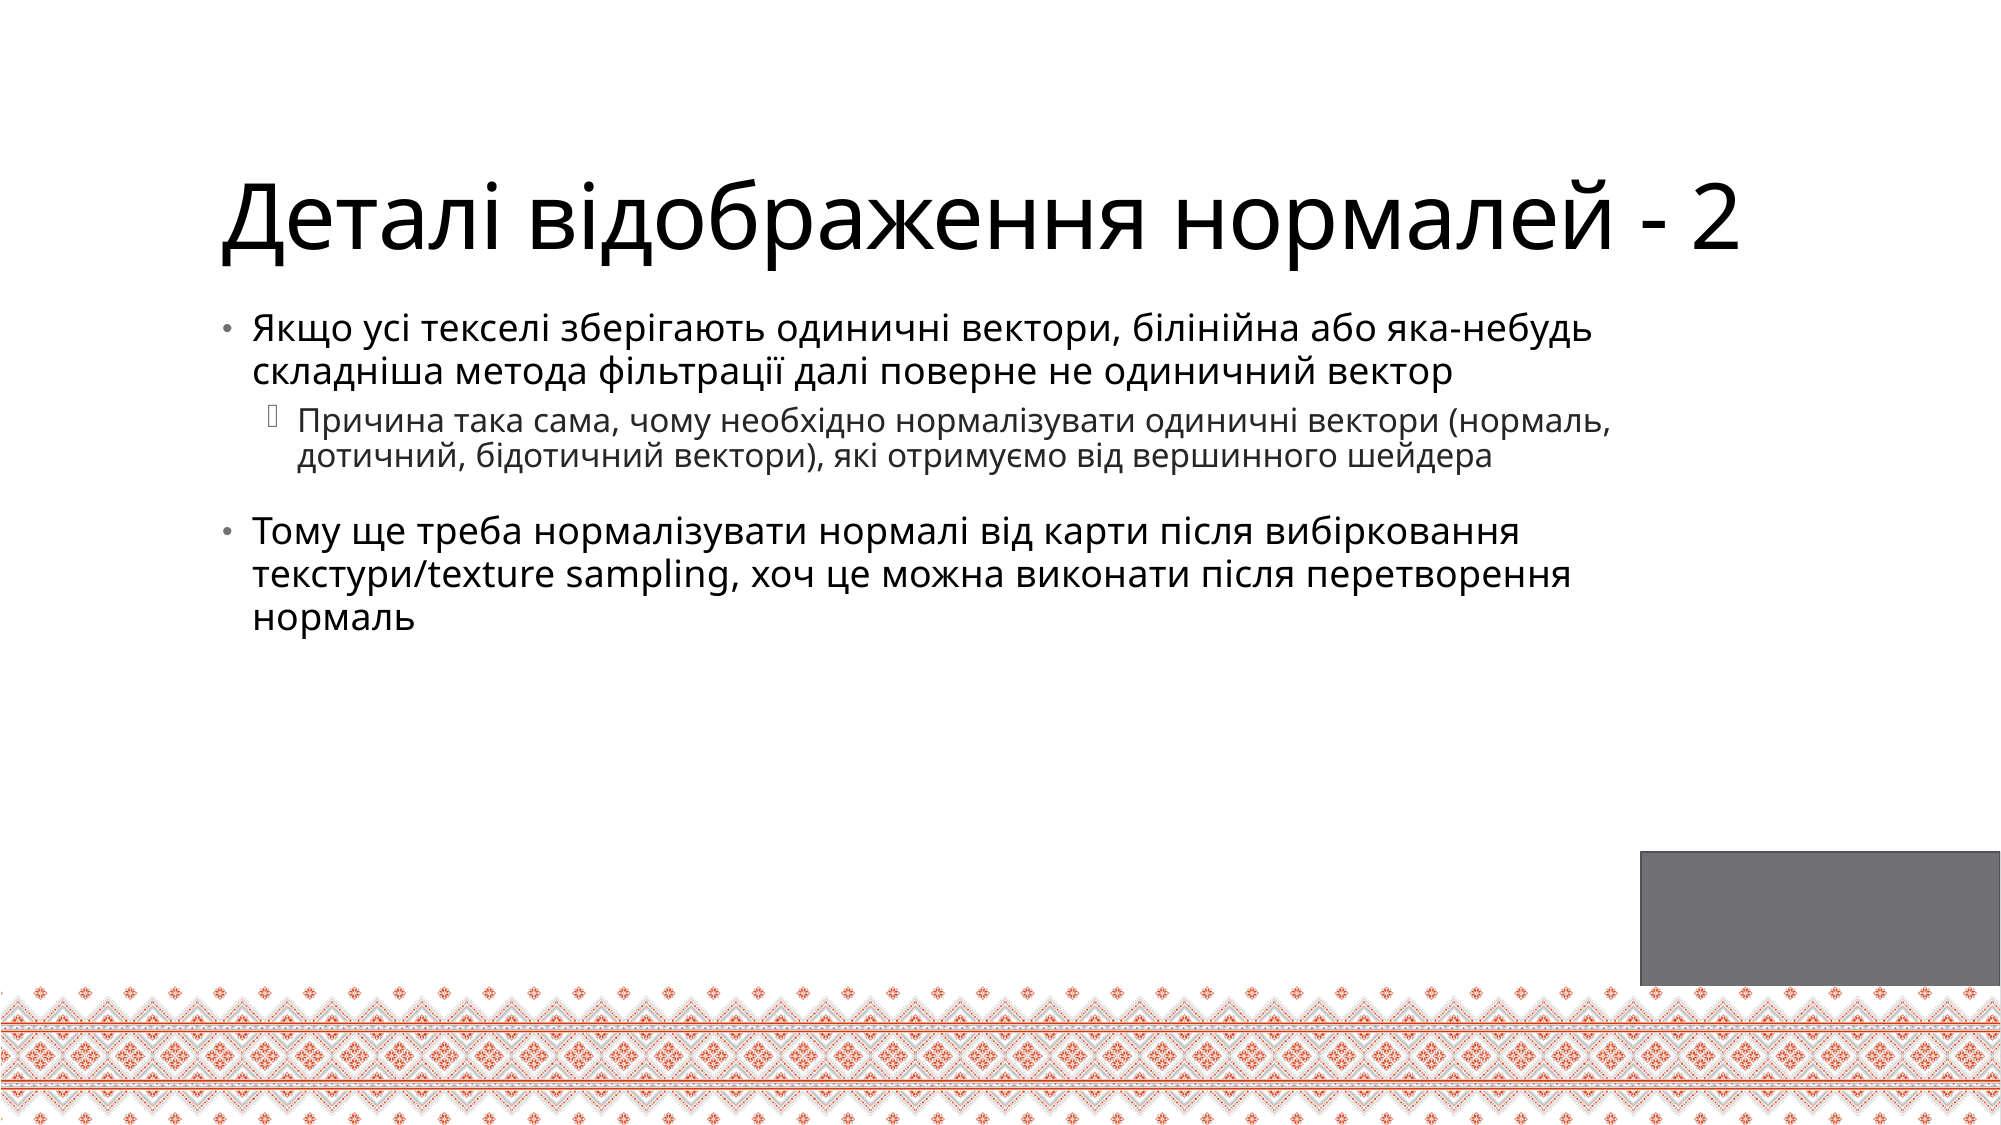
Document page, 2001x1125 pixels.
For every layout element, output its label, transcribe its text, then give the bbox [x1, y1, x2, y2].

list Якщо усі текселі зберігають одиничні вектори, білінійна або яка-небудь складніша метода фільтрації далі поверне не одиничний вектор Причина така сама, чому необхідно нормалізувати одиничні вектори (нормаль, дотичний, бідотичний вектори), які отримуємо від вершинного шейдера Тому ще треба нормалізувати нормалі від карти після вибірковання текстури/texture sampling, хоч це можна виконати після перетворення нормаль [206, 299, 1632, 1014]
picture [3, 986, 2000, 1125]
title Деталі відображення нормалей - 2 [206, 60, 1797, 278]
